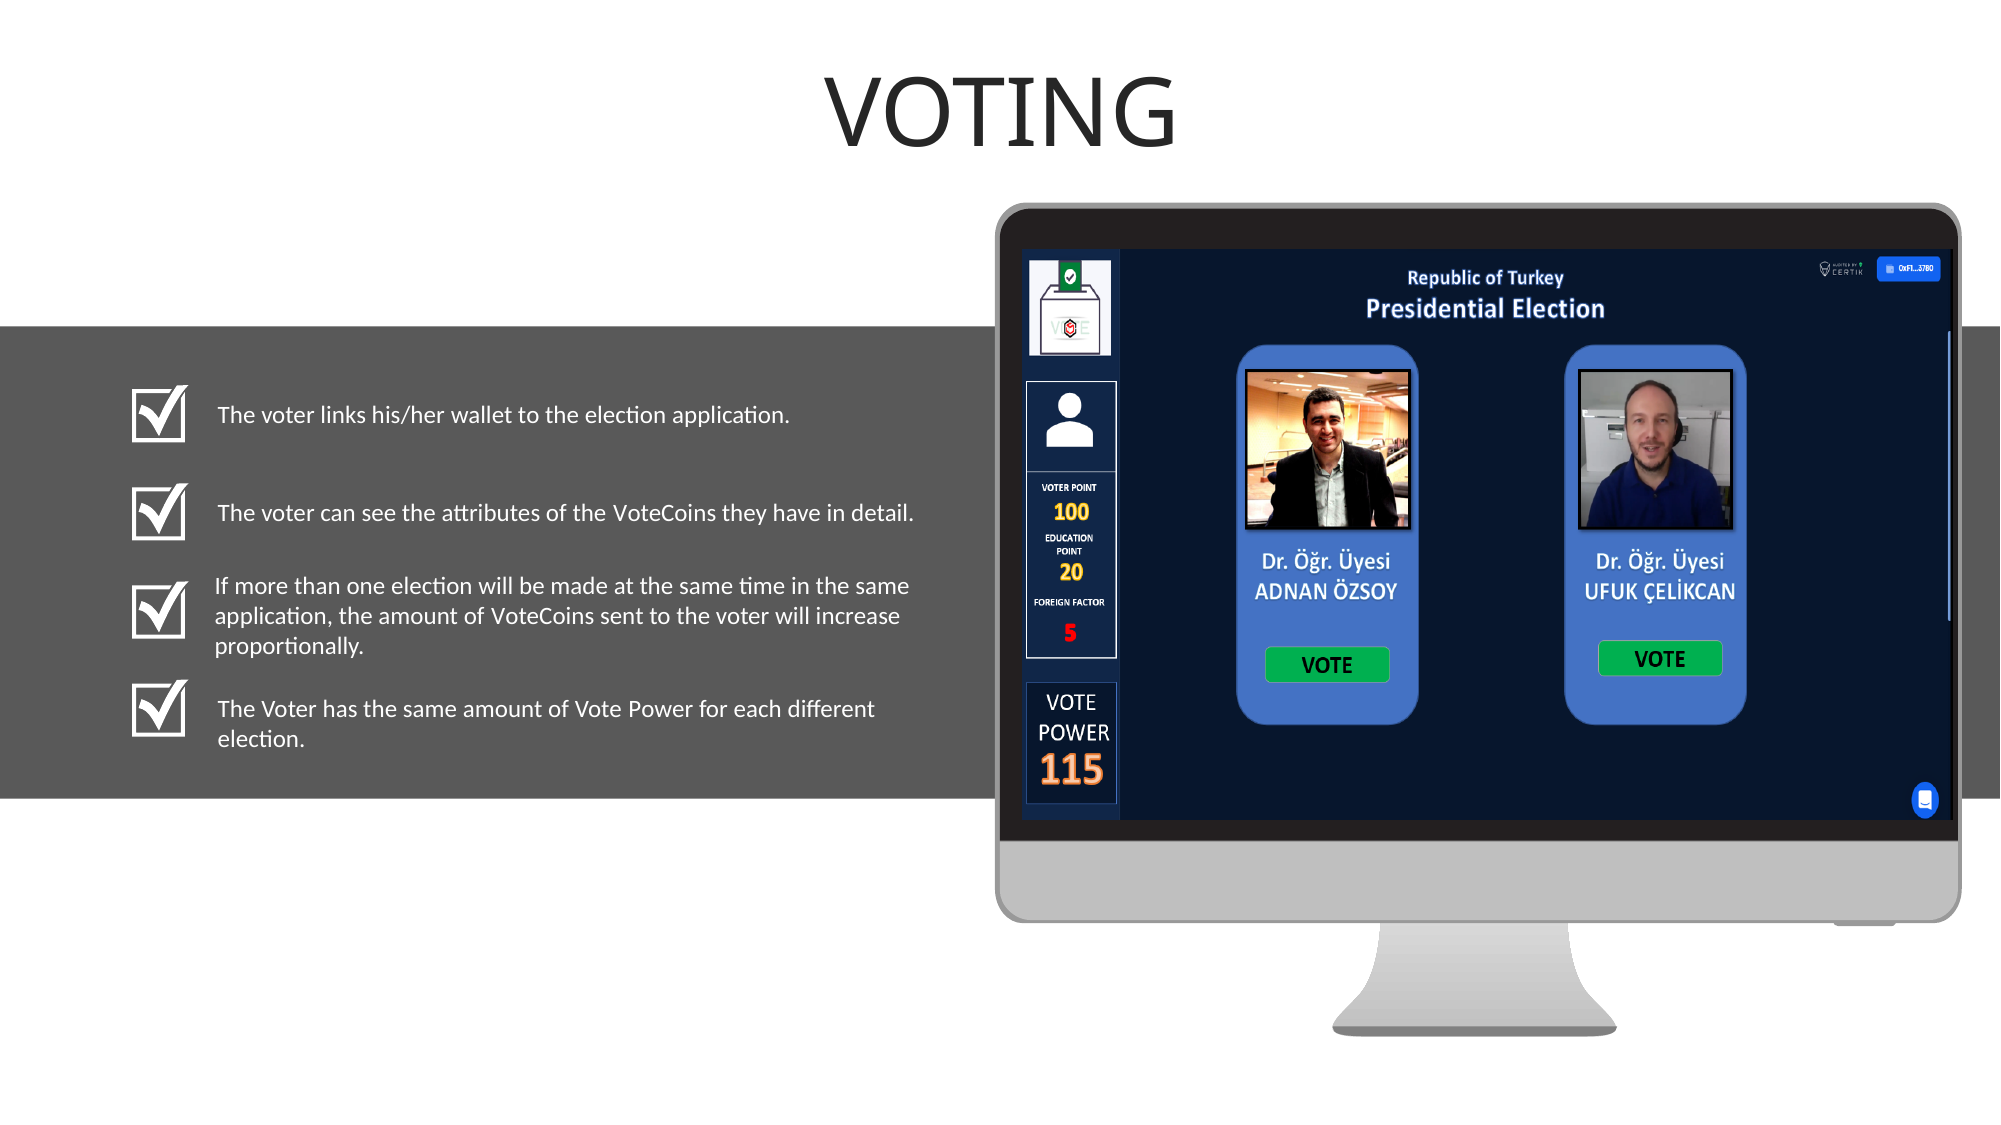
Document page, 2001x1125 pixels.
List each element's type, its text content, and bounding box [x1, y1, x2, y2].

text_box [131, 482, 192, 542]
text_box [131, 383, 192, 444]
text_box The voter links his/her wallet to the election application. [202, 391, 977, 436]
text_box If more than one election will be made at the same time in the same application, the amount of VoteCoins sent to the voter will increase proportionally. [199, 561, 974, 667]
list VOTING [53, 55, 1952, 175]
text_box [990, 198, 1966, 1041]
text_box [131, 678, 192, 738]
text_box The Voter has the same amount of Vote Power for each different election. [202, 685, 977, 760]
text_box The voter can see the attributes of the VoteCoins they have in detail. [202, 489, 977, 534]
picture [1022, 249, 1953, 820]
text_box [131, 580, 192, 640]
